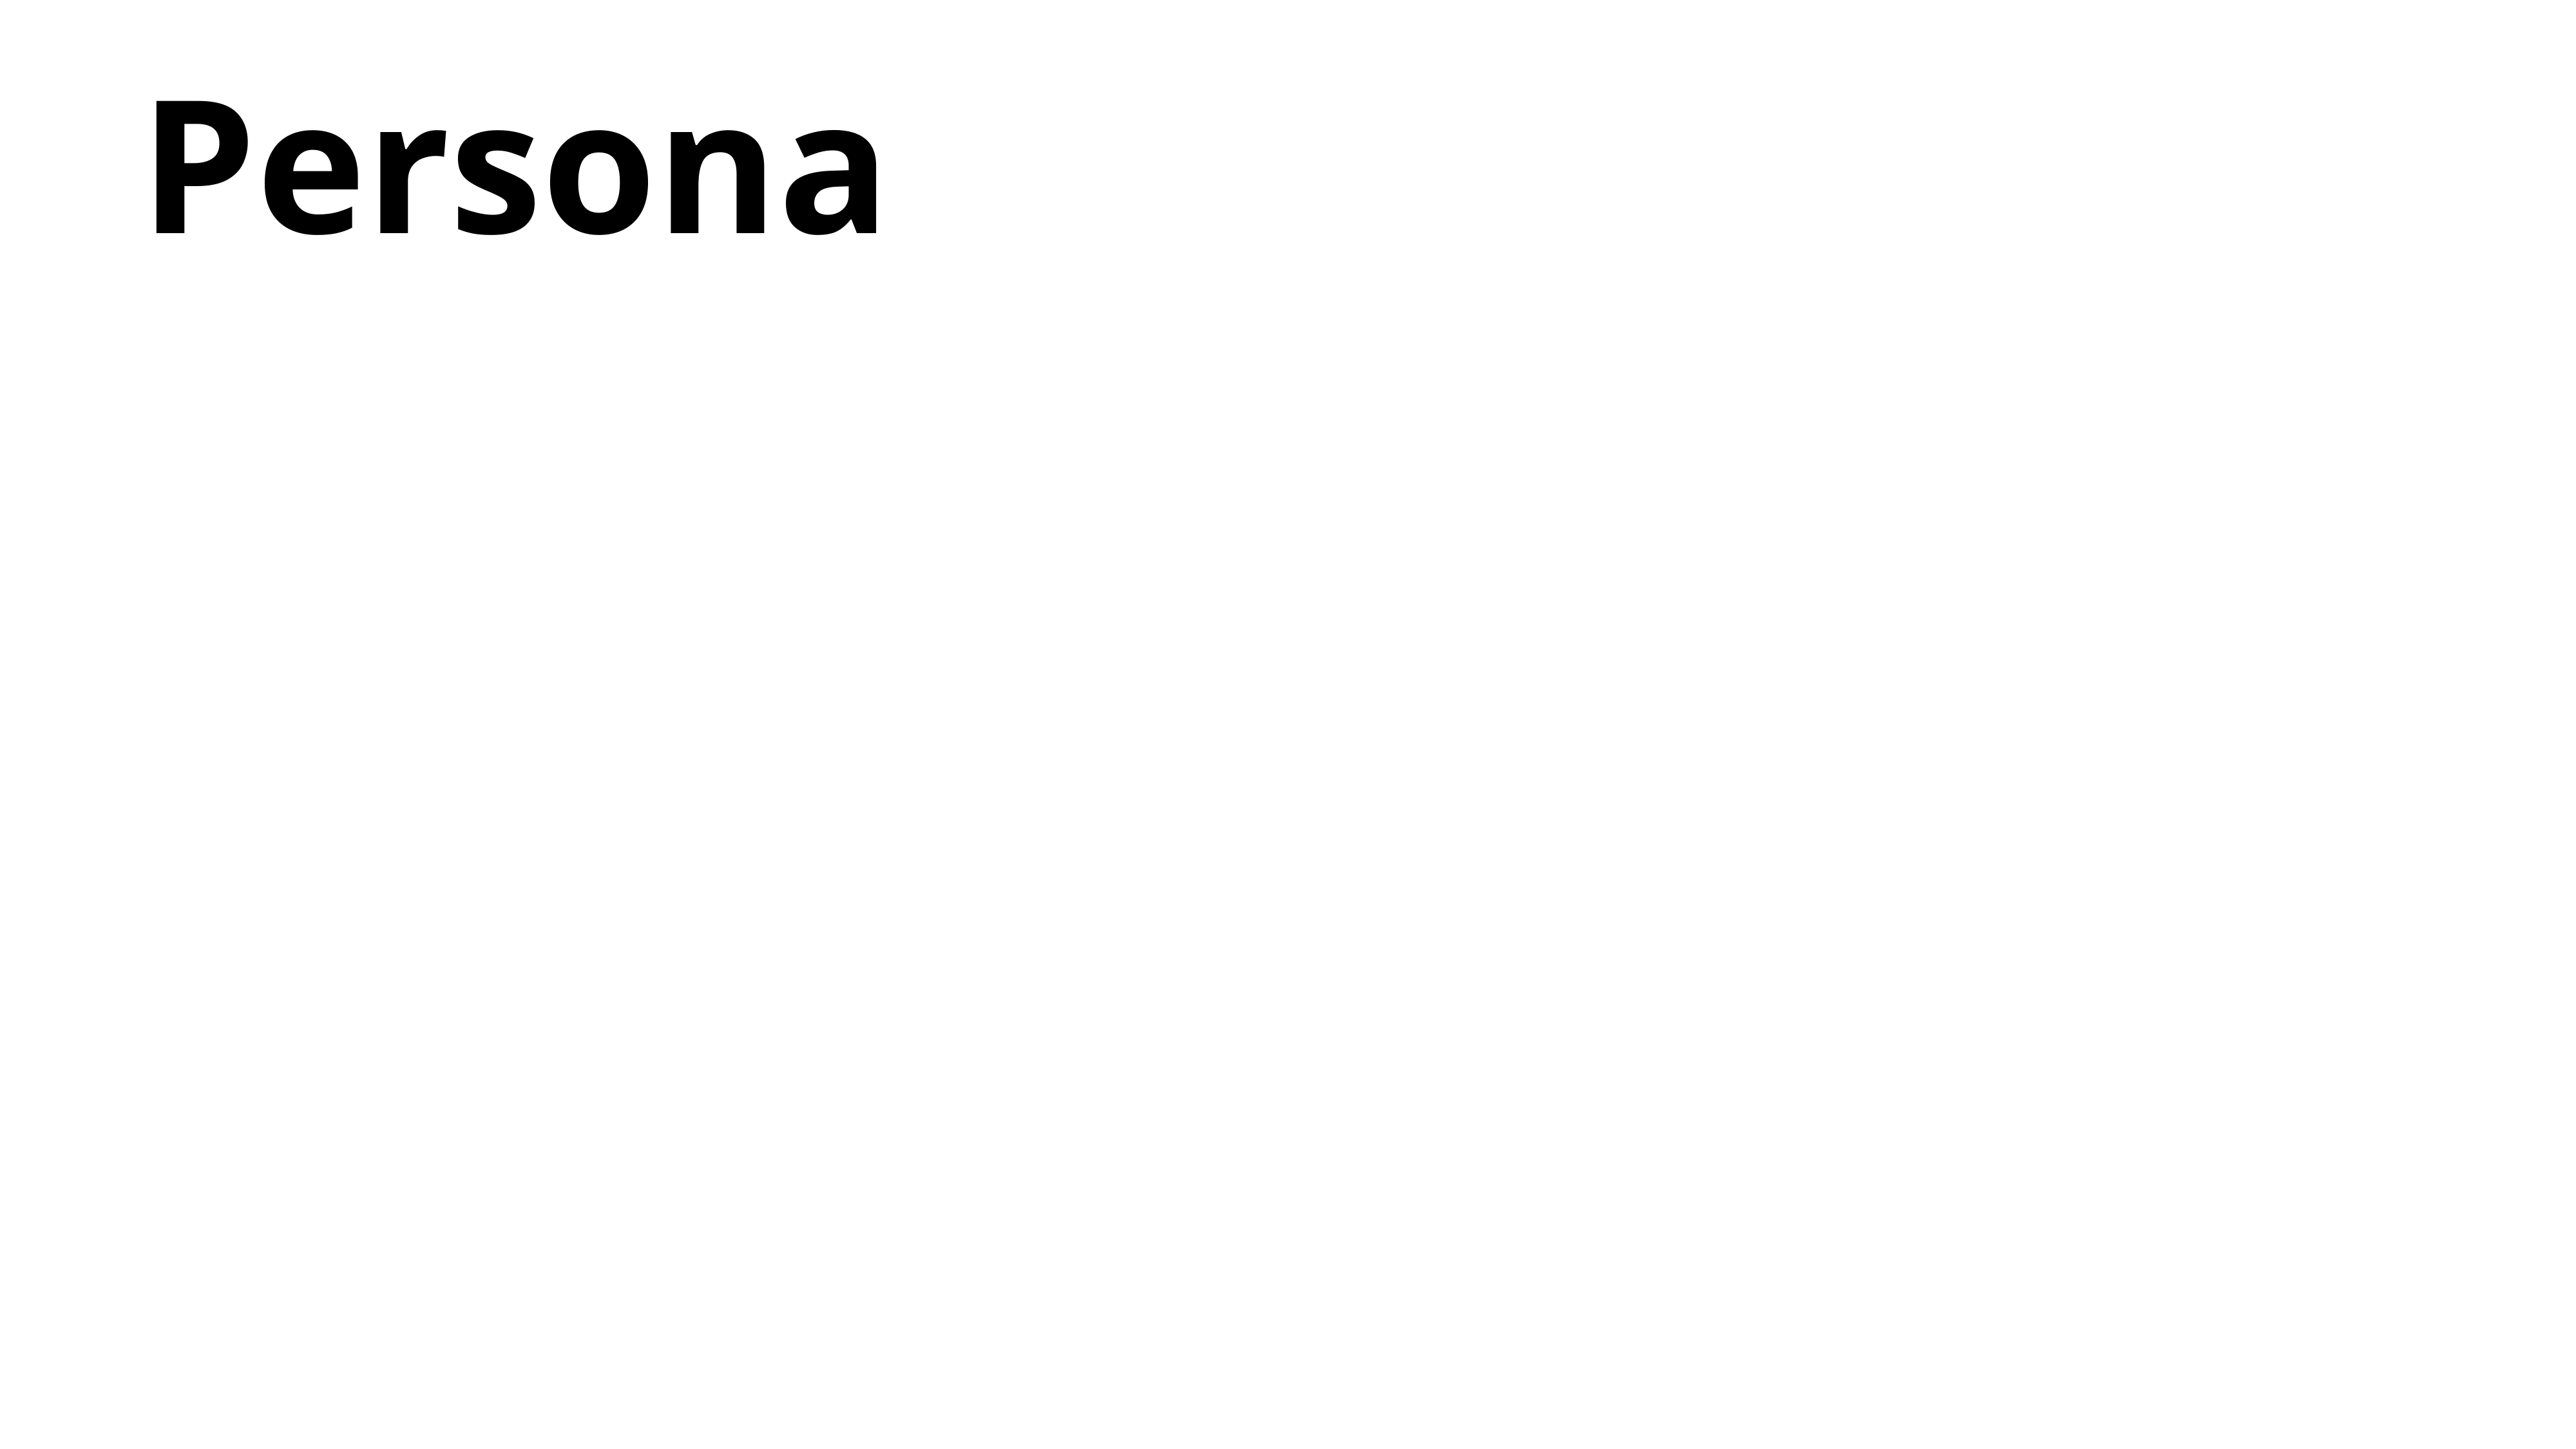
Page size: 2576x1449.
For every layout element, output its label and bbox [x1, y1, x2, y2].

text_box [130, 61, 2476, 329]
